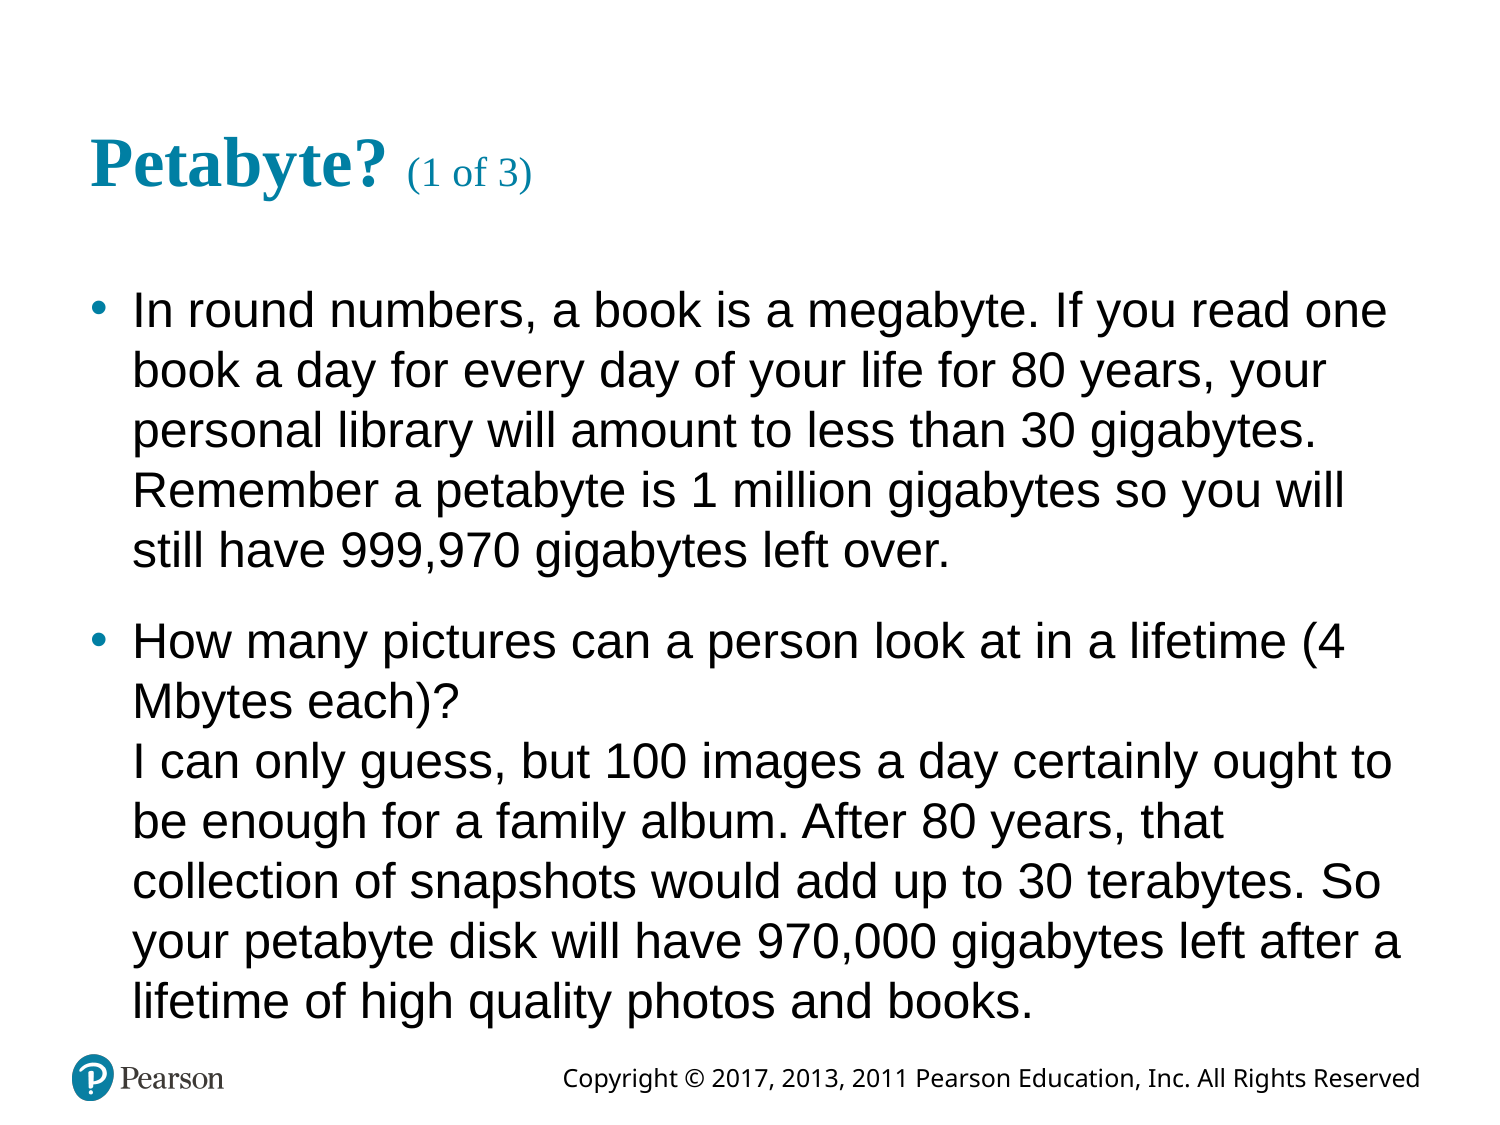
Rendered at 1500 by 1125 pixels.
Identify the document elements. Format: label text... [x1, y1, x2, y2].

picture [72, 1087, 83, 1101]
picture [80, 1063, 106, 1088]
title Petabyte? (1 of 3) [75, 35, 1425, 216]
picture [72, 1054, 88, 1070]
list In round numbers, a book is a megabyte. If you read one book a day for every day of your life for 80 years, your personal library will amount to less than 30 gigabytes. Remember a petabyte is 1 million gigabytes so you will still have 999,970 gigabytes left over. How many pictures can a person look at in a lifetime (4 Mbytes each)? I can only guess, but 100 images a day certainly ought to be enough for a family album. After 80 years, that collection of snapshots would add up to 30 terabytes. So your petabyte disk will have 970,000 gigabytes left after a lifetime of high quality photos and books. [75, 262, 1425, 1044]
picture [98, 1054, 224, 1101]
